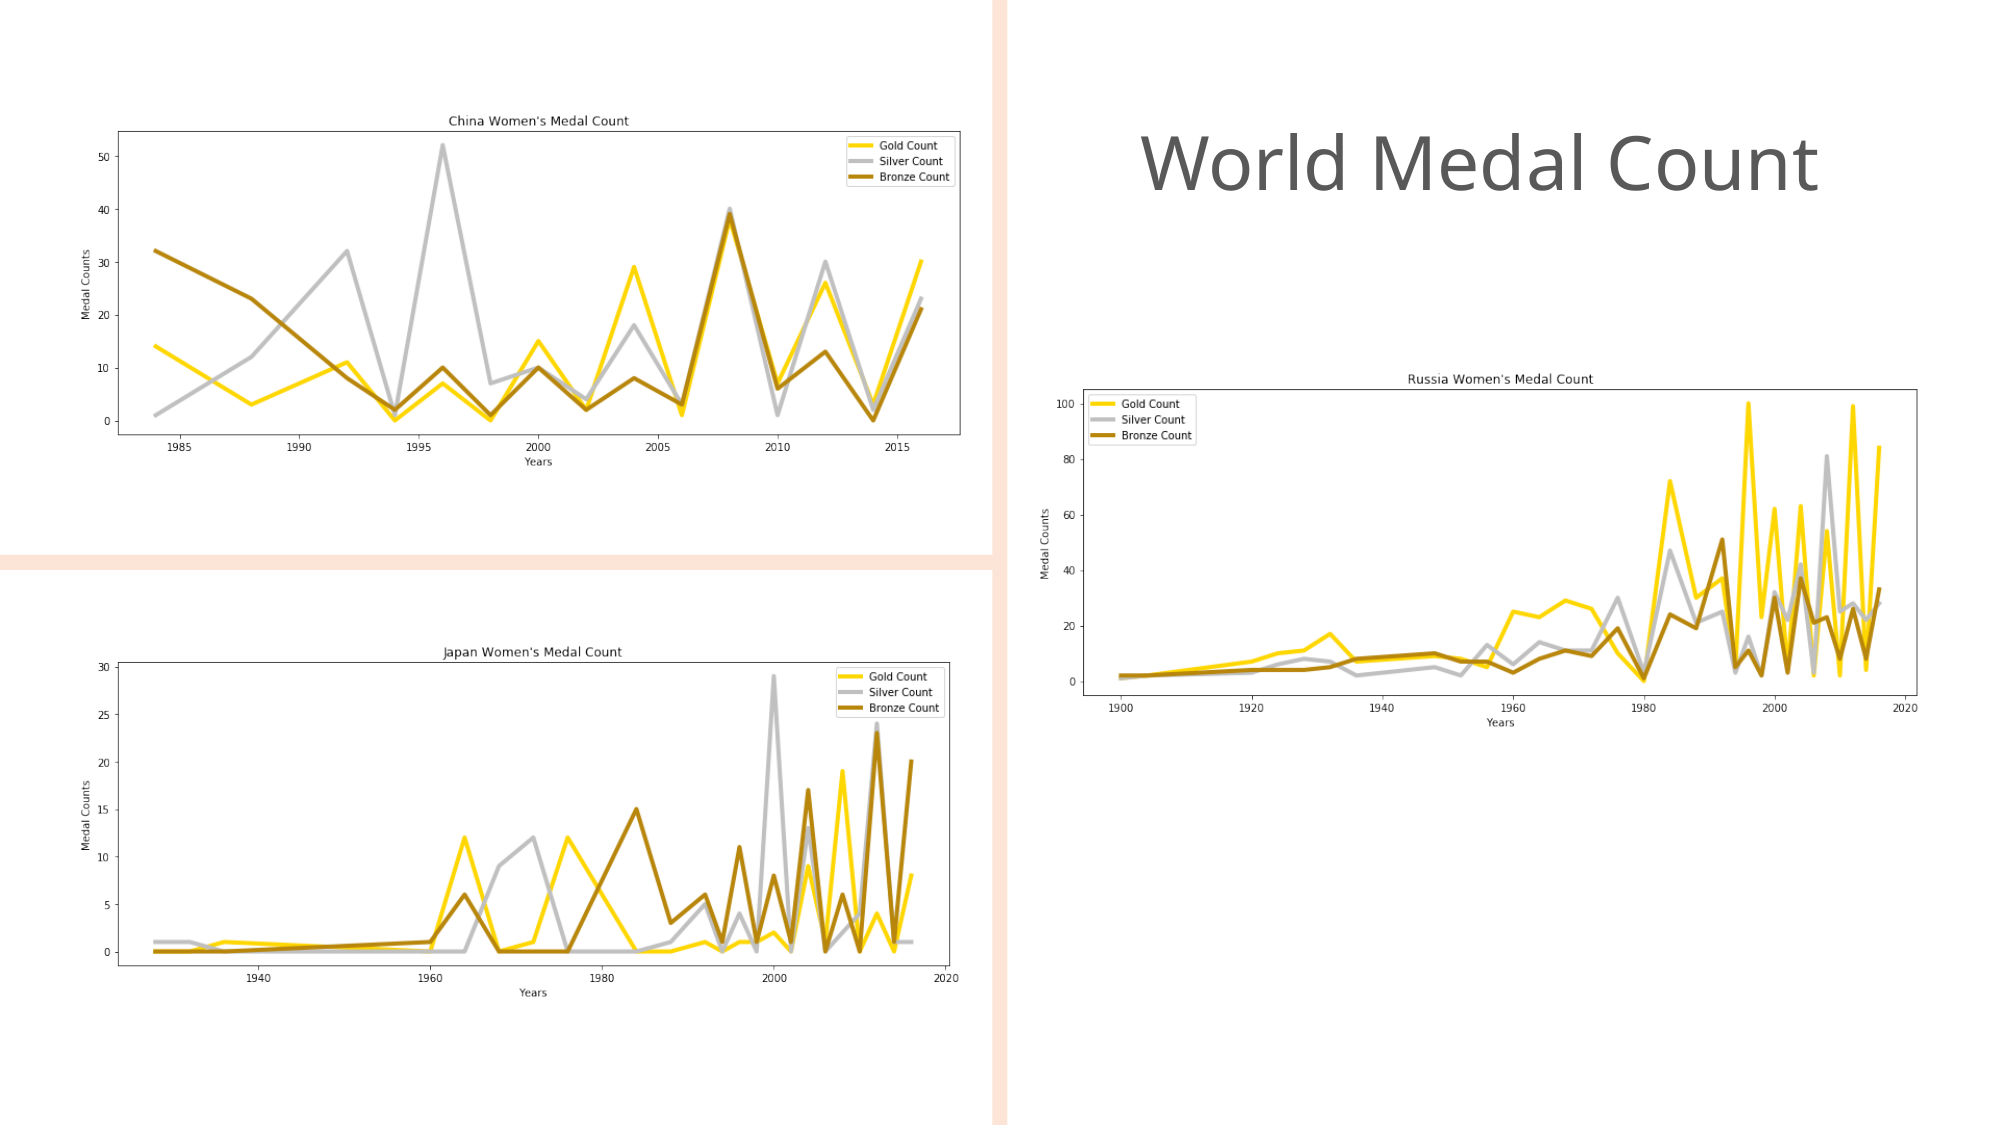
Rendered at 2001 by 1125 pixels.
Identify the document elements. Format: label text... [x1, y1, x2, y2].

text_box [0, 554, 1006, 571]
picture [1034, 366, 1925, 735]
text_box [991, 0, 1008, 1125]
text_box World Medal Count [1125, 108, 1835, 214]
picture [74, 639, 966, 1005]
picture [74, 108, 966, 474]
